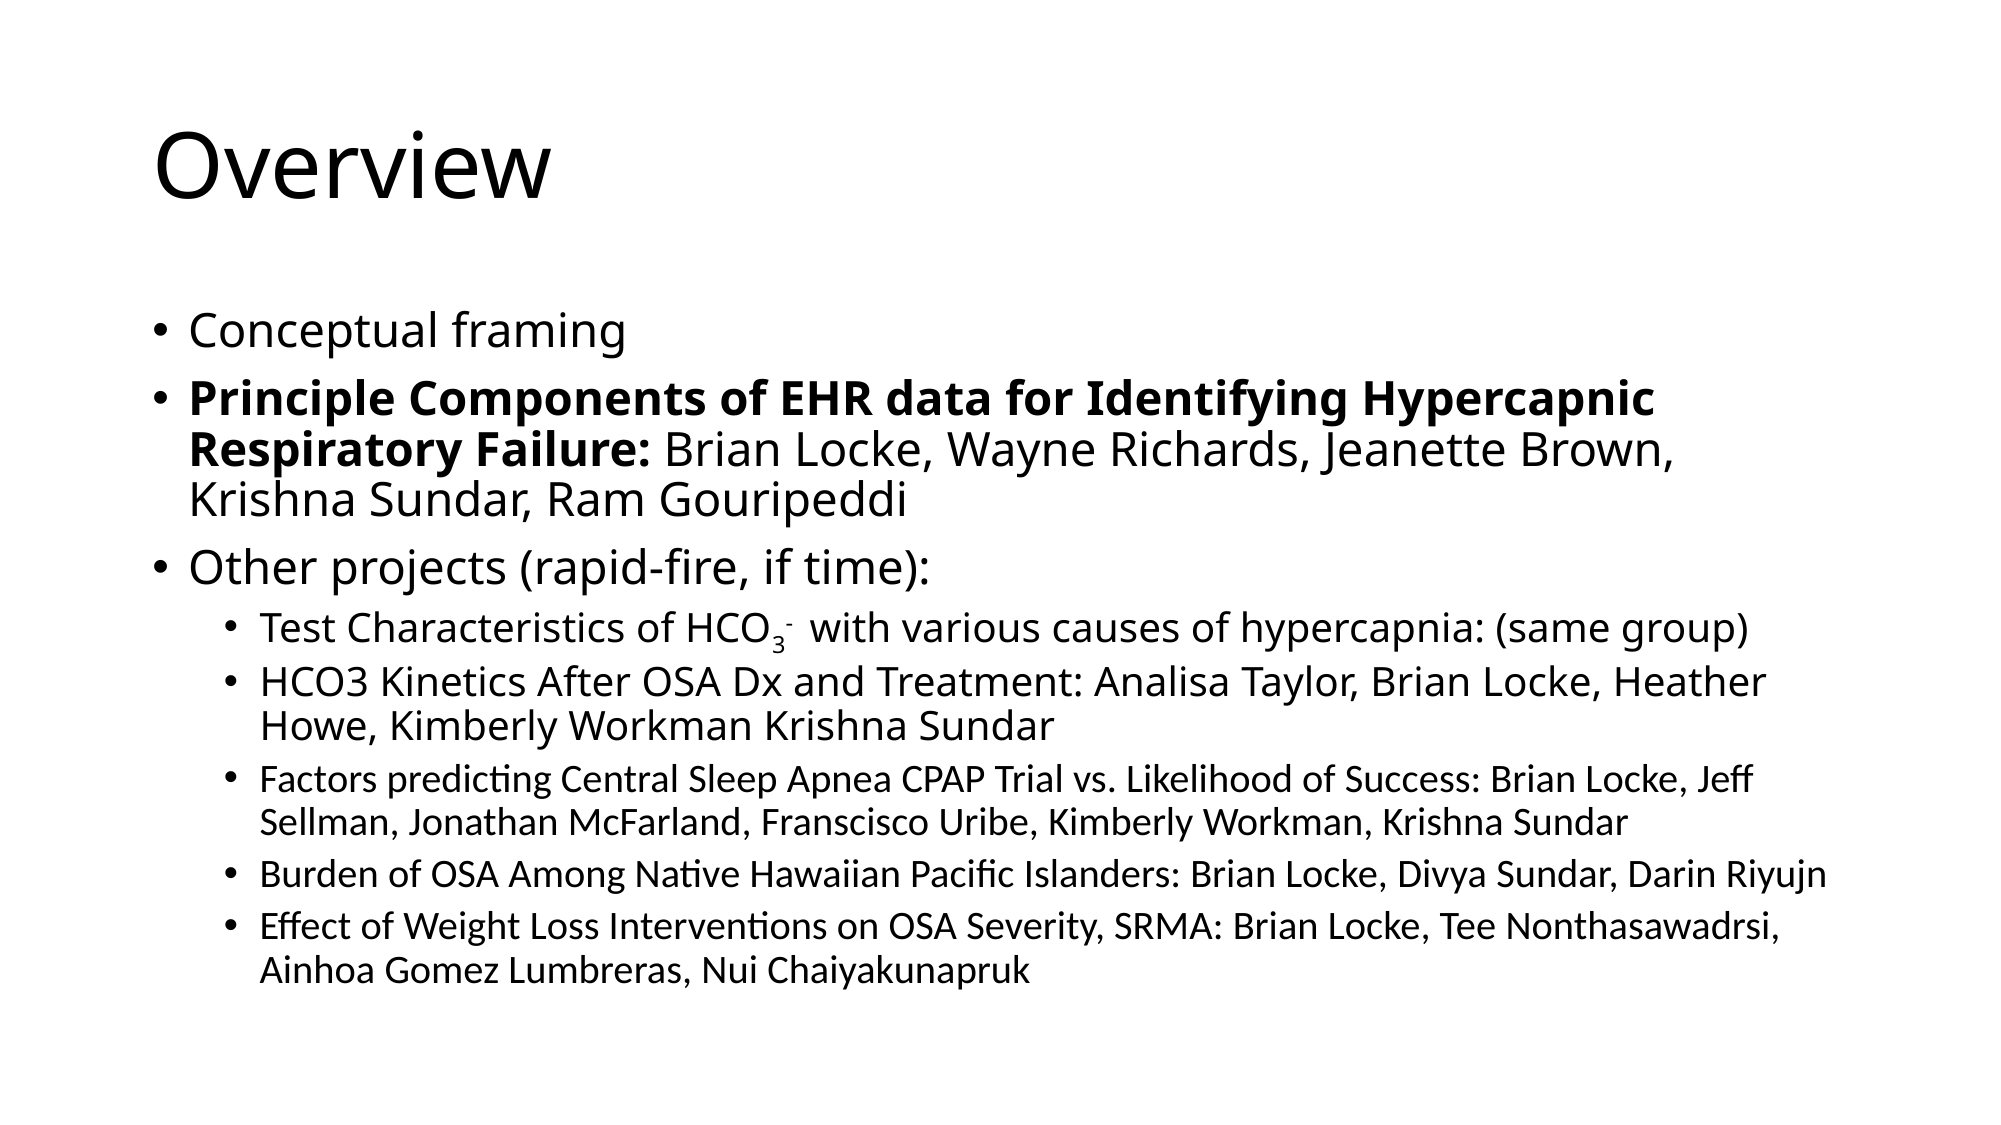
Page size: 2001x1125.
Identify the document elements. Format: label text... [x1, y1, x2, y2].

list Conceptual framing Principle Components of EHR data for Identifying Hypercapnic Respiratory Failure: Brian Locke, Wayne Richards, Jeanette Brown, Krishna Sundar, Ram Gouripeddi Other projects (rapid-fire, if time): Test Characteristics of HCO3- with various causes of hypercapnia: (same group) HCO3 Kinetics After OSA Dx and Treatment: Analisa Taylor, Brian Locke, Heather Howe, Kimberly Workman Krishna Sundar Factors predicting Central Sleep Apnea CPAP Trial vs. Likelihood of Success: Brian Locke, Jeff Sellman, Jonathan McFarland, Franscisco Uribe, Kimberly Workman, Krishna Sundar Burden of OSA Among Native Hawaiian Pacific Islanders: Brian Locke, Divya Sundar, Darin Riyujn Effect of Weight Loss Interventions on OSA Severity, SRMA: Brian Locke, Tee Nonthasawadrsi, Ainhoa Gomez Lumbreras, Nui Chaiyakunapruk [137, 299, 1863, 1014]
title Overview [137, 59, 1863, 278]
